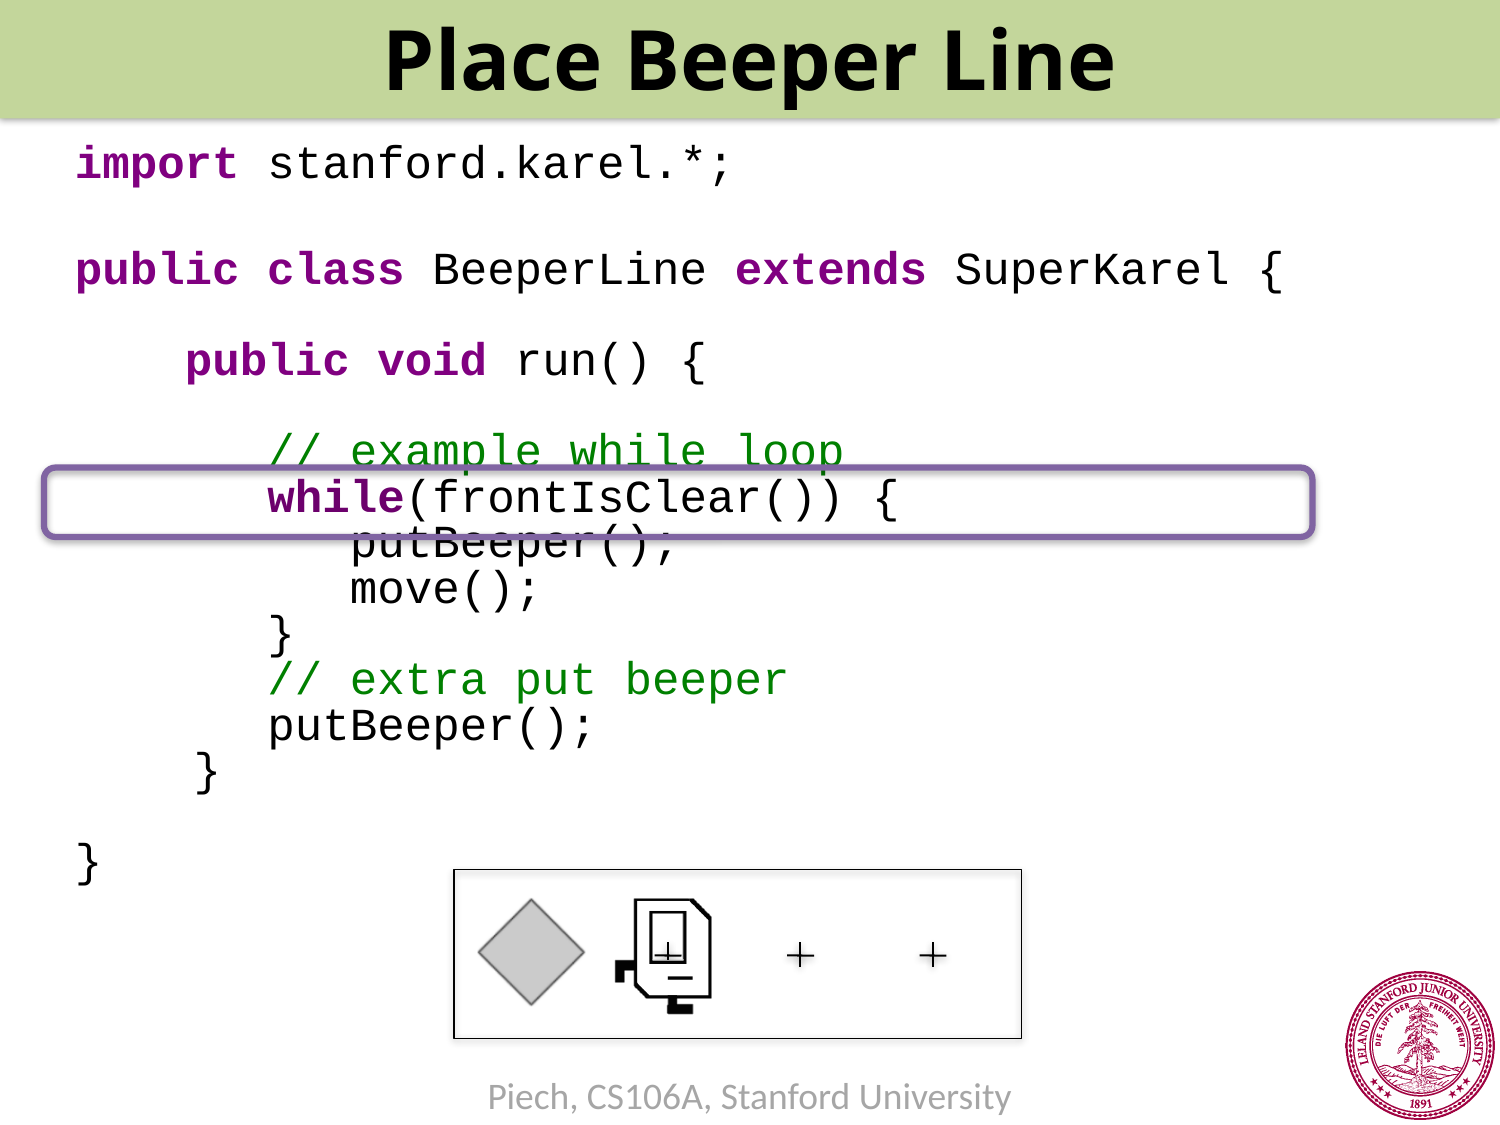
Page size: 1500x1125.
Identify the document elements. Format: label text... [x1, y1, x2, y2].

text_box [453, 869, 1022, 1039]
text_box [919, 941, 947, 967]
text_box [43, 466, 1314, 538]
text_box Place Beeper Line [0, 0, 1500, 122]
picture [1345, 971, 1495, 1120]
picture [473, 894, 592, 1015]
text_box import stanford.karel.*; public class BeeperLine extends SuperKarel { public void run() { // example while loop while(frontIsClear()) { putBeeper(); move(); } // extra put beeper putBeeper(); } } [74, 134, 1425, 1096]
picture [599, 888, 735, 1024]
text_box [786, 941, 815, 967]
